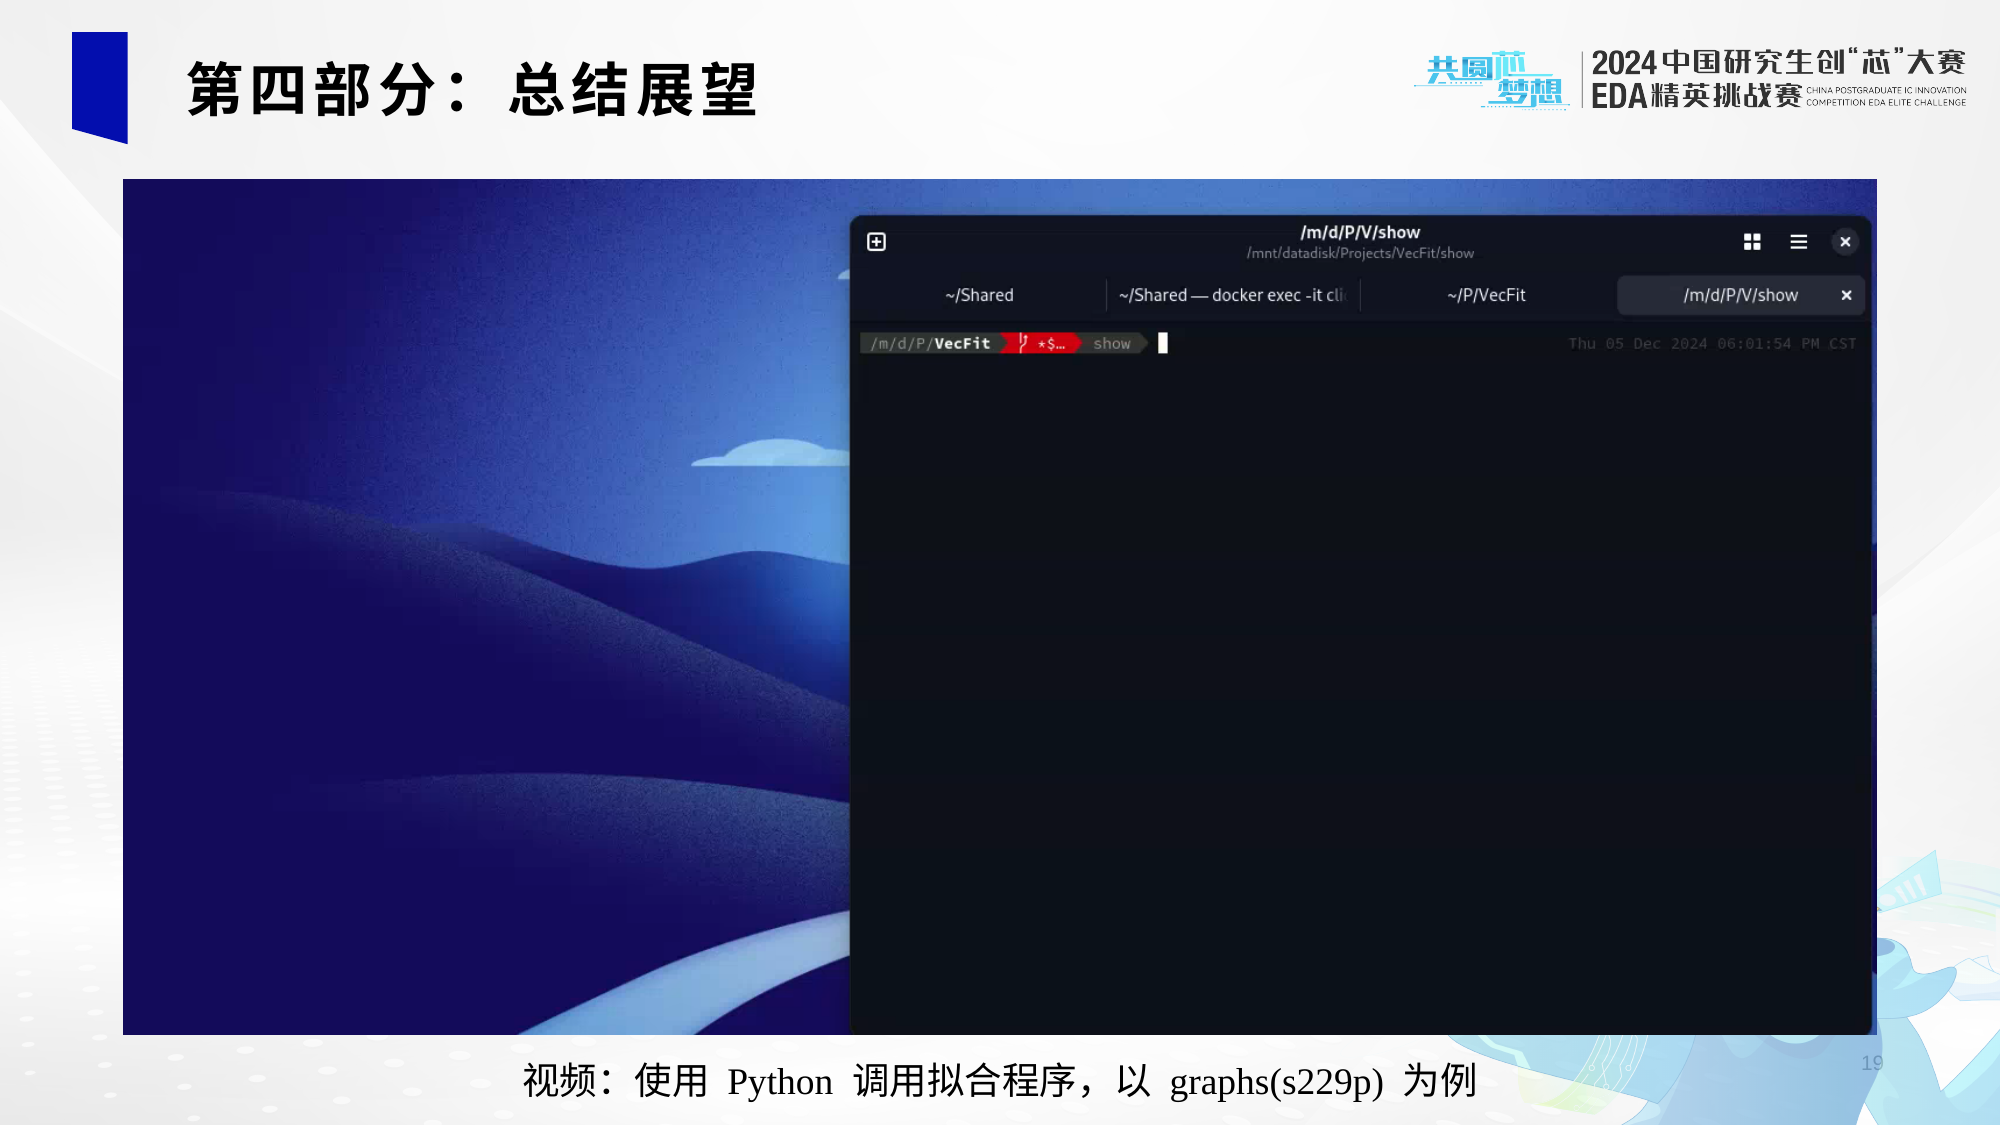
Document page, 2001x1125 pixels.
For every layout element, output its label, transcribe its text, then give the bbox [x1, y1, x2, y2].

text_box 第四部分：总结展望 [170, 45, 1434, 130]
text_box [122, 178, 1878, 1037]
picture [1414, 44, 1968, 121]
slide_number 19 [1456, 1035, 1900, 1088]
text_box 视频：使用 Python 调用拟合程序，以 graphs(s229p) 为例 [507, 1049, 1493, 1110]
table_cell 0.019159457 [1205, 513, 2000, 1125]
